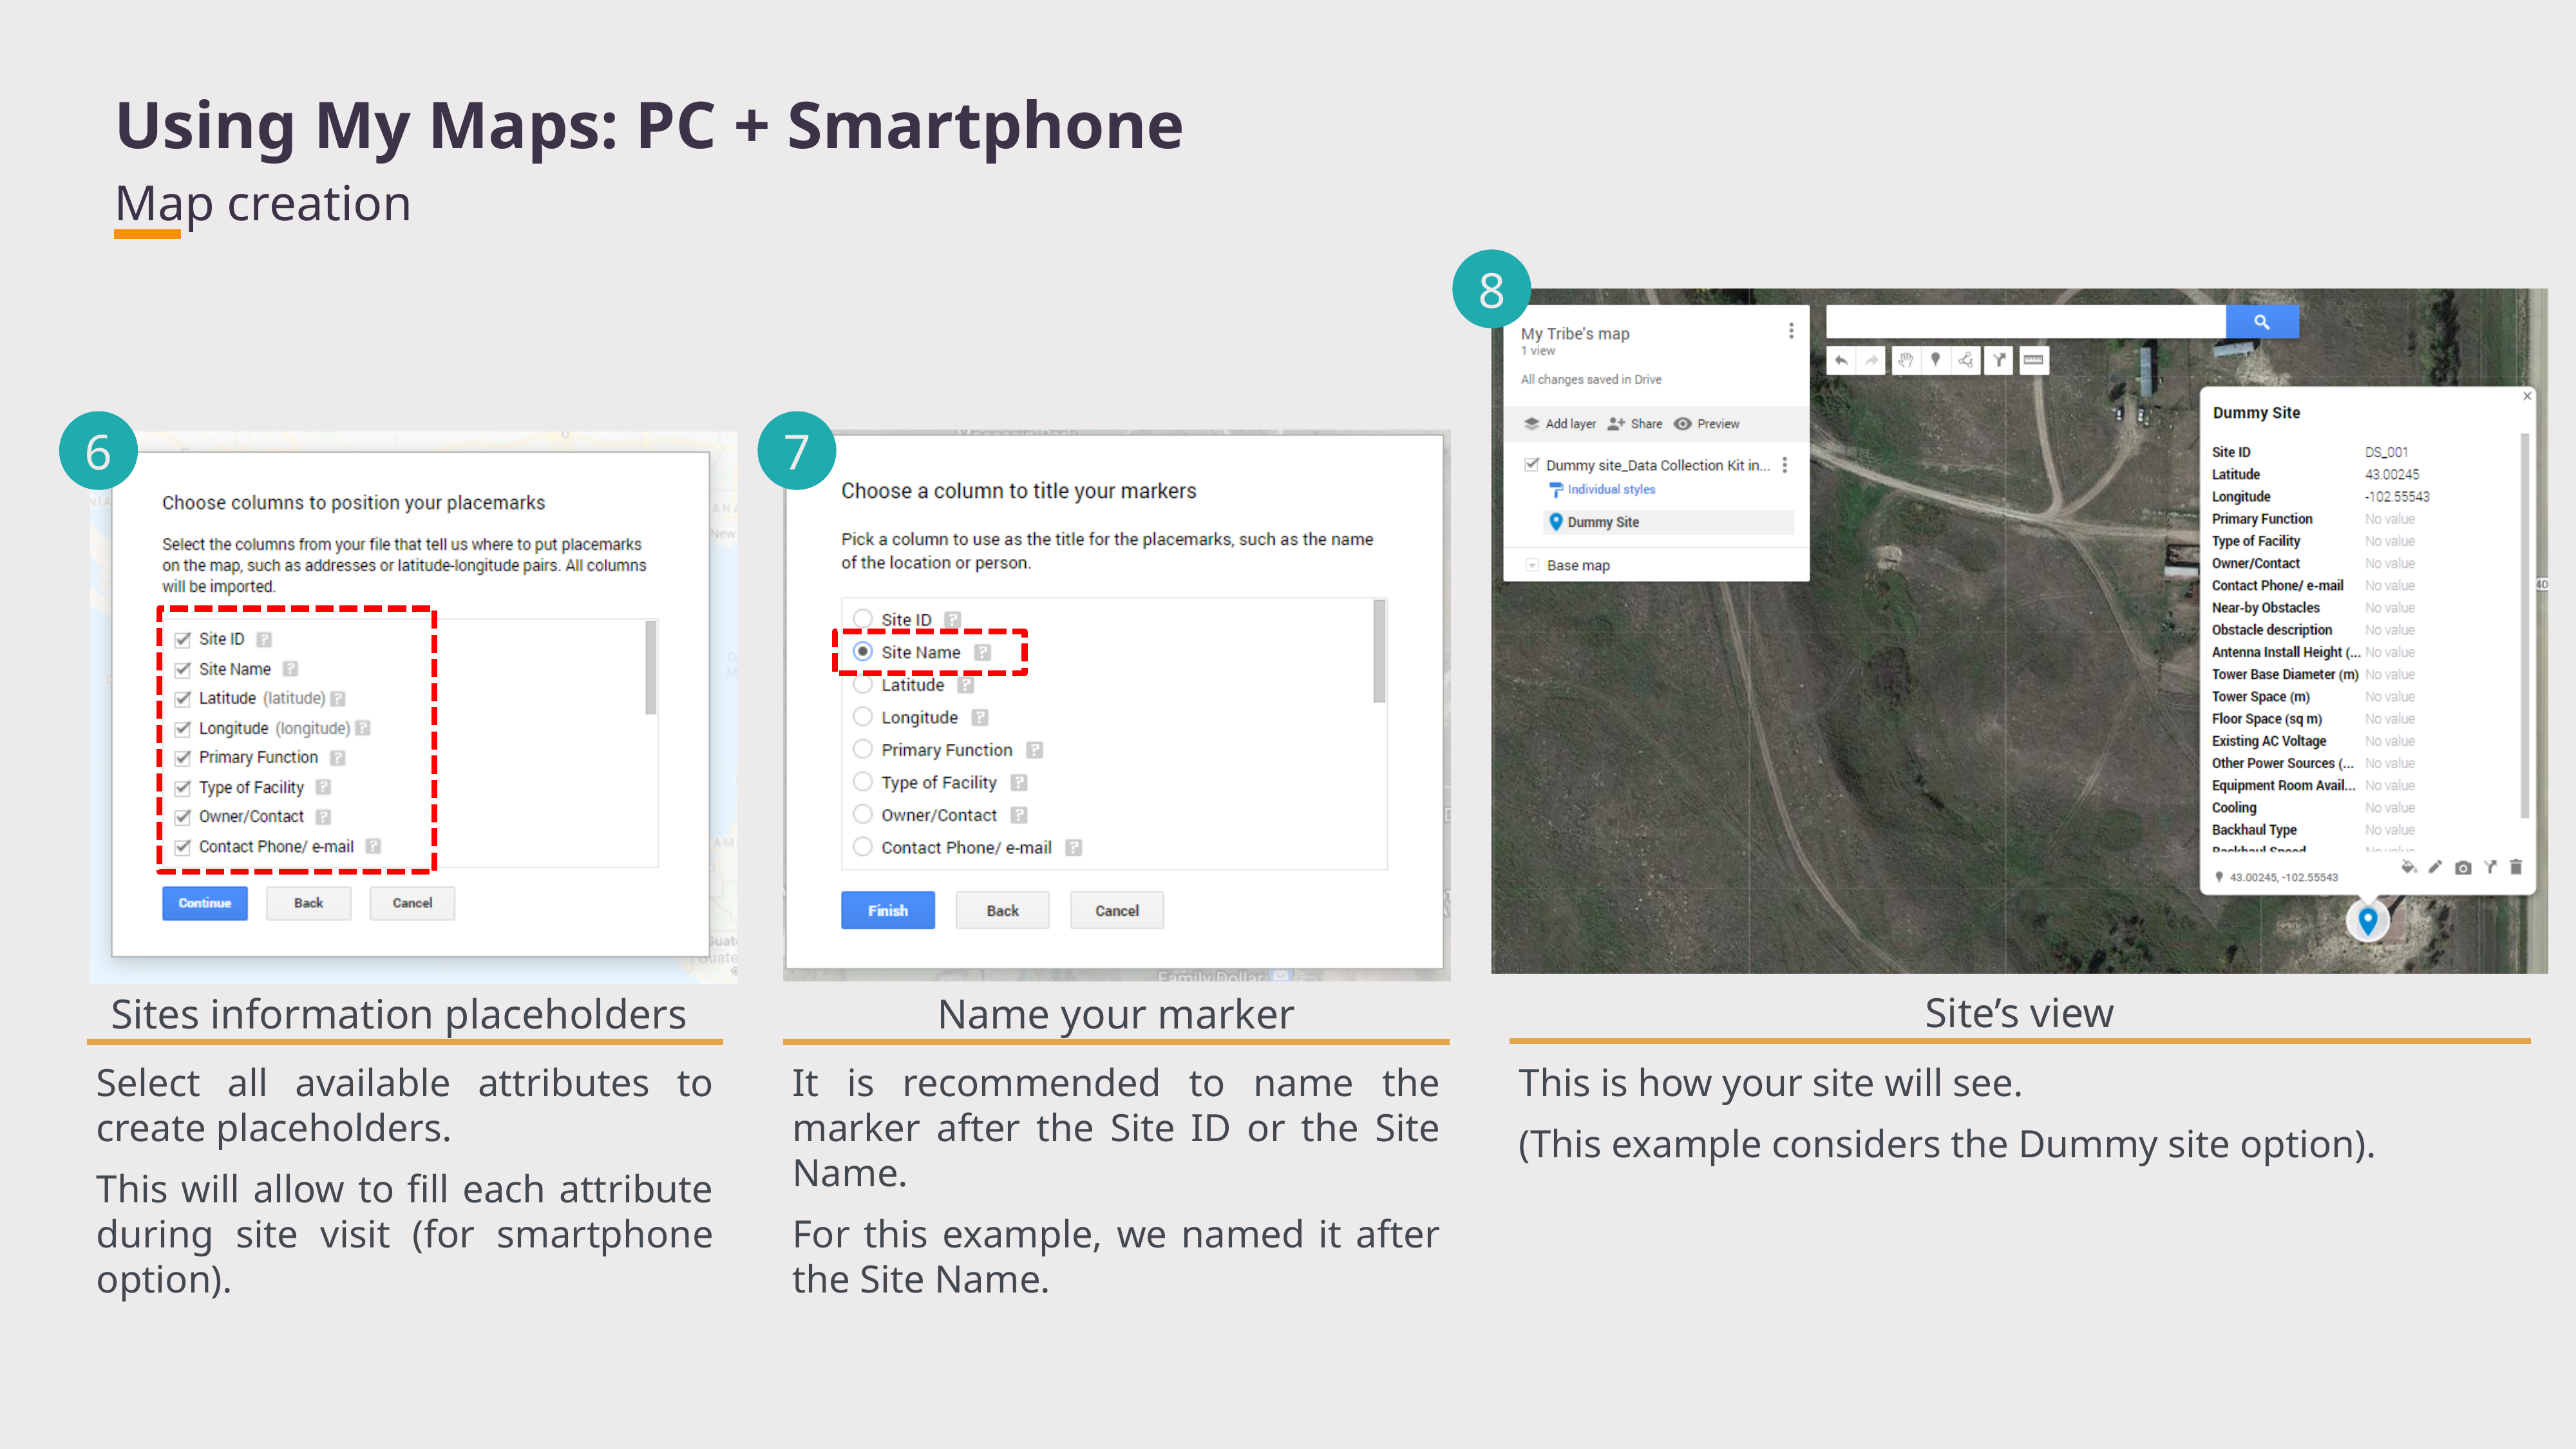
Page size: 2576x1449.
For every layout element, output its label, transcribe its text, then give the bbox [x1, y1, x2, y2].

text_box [1509, 982, 2532, 1175]
picture [1492, 289, 2548, 974]
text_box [68, 983, 732, 1311]
picture [782, 430, 1451, 982]
picture [90, 431, 738, 984]
text_box 7 [757, 411, 829, 486]
title Using My Maps: PC + Smartphone [114, 74, 2463, 162]
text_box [782, 983, 1450, 1311]
text_box Map creation [114, 160, 2462, 205]
text_box 8 [1452, 249, 1531, 328]
text_box 6 [59, 411, 133, 488]
